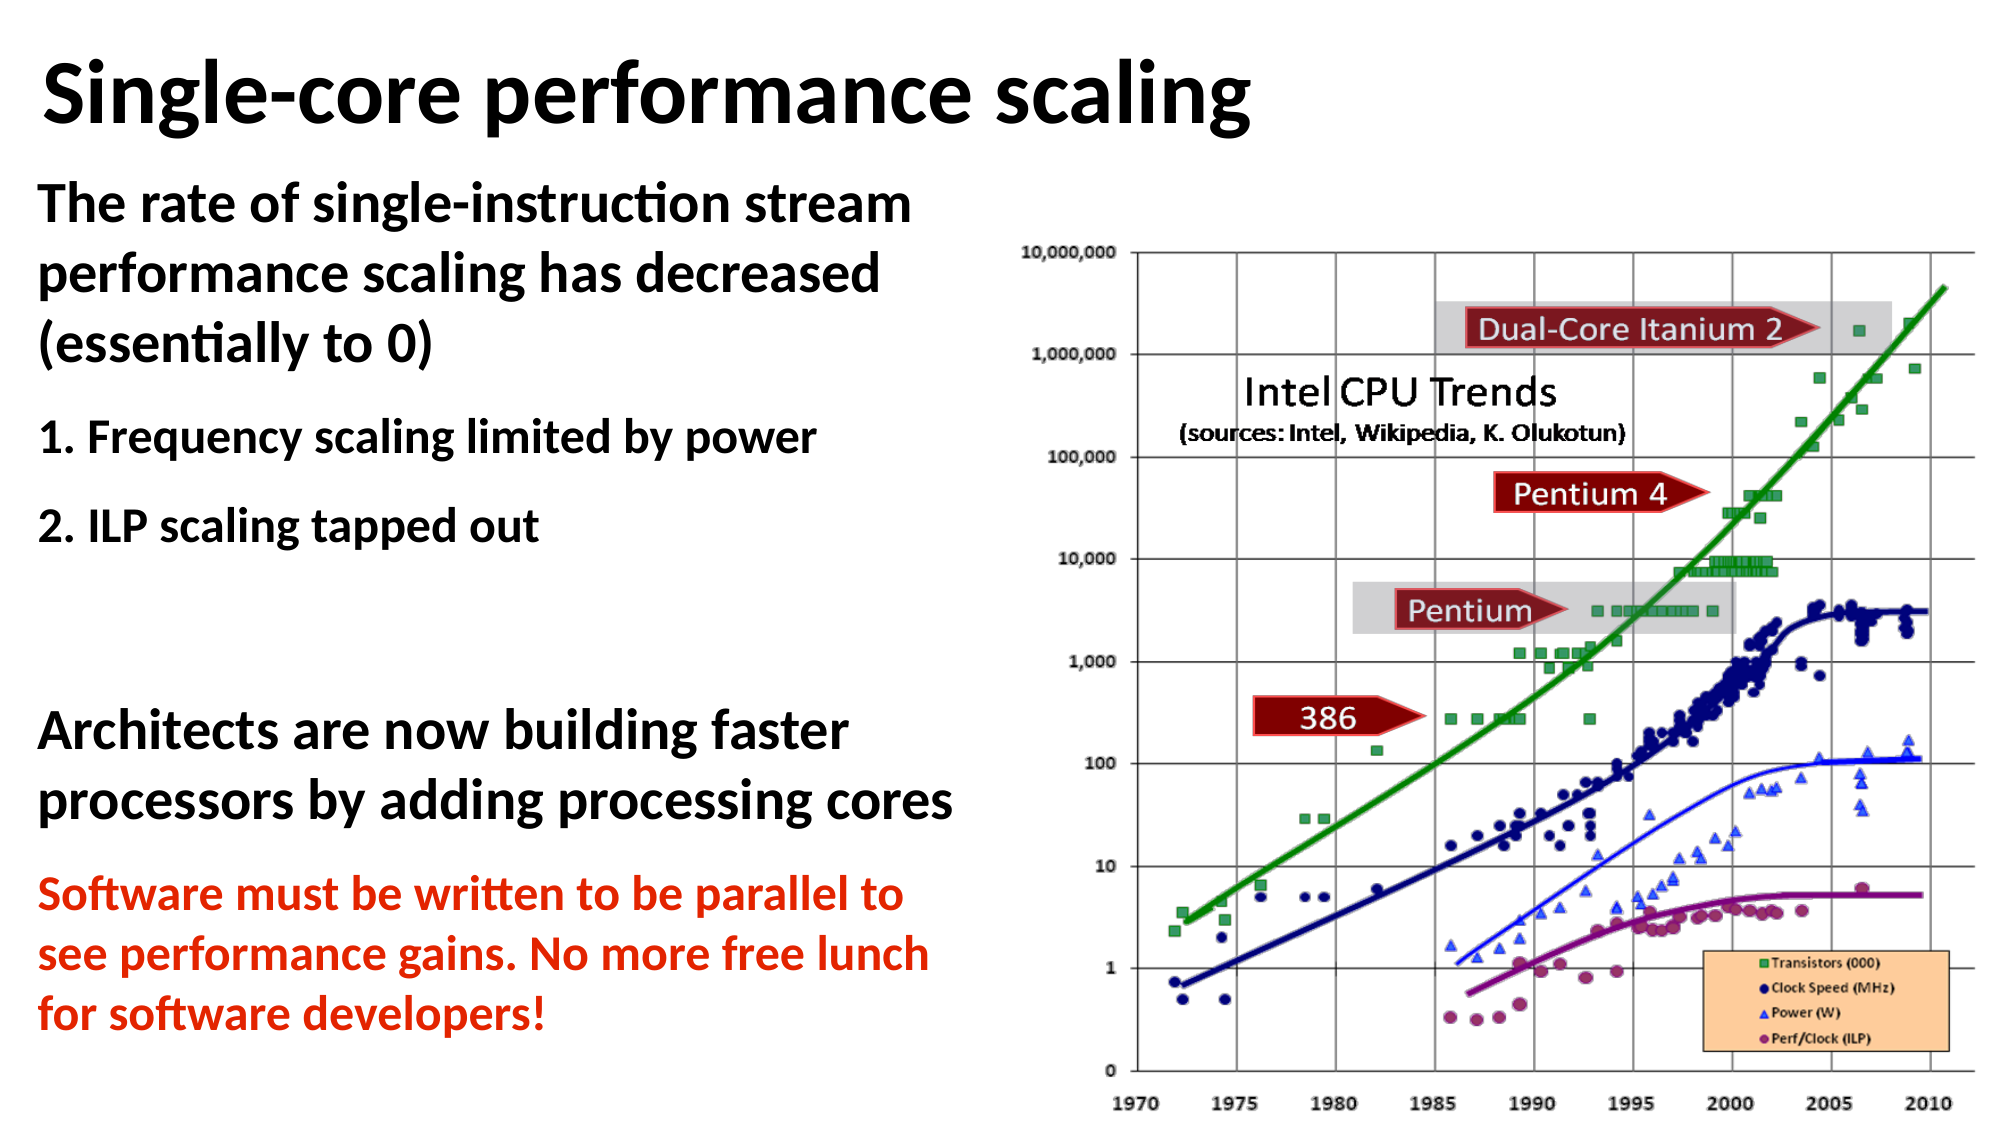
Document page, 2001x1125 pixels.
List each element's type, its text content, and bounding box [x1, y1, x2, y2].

picture [1011, 220, 2000, 1125]
text_box Single-core performance scaling [27, 36, 1292, 220]
text_box The rate of single-instruction stream performance scaling has decreased (essentially to 0) 1. Frequency scaling limited by power 2. ILP scaling tapped out Architects are now building faster processors by adding processing cores Software must be written to be parallel to see performance gains. No more free lunch for software developers! [29, 156, 964, 1125]
